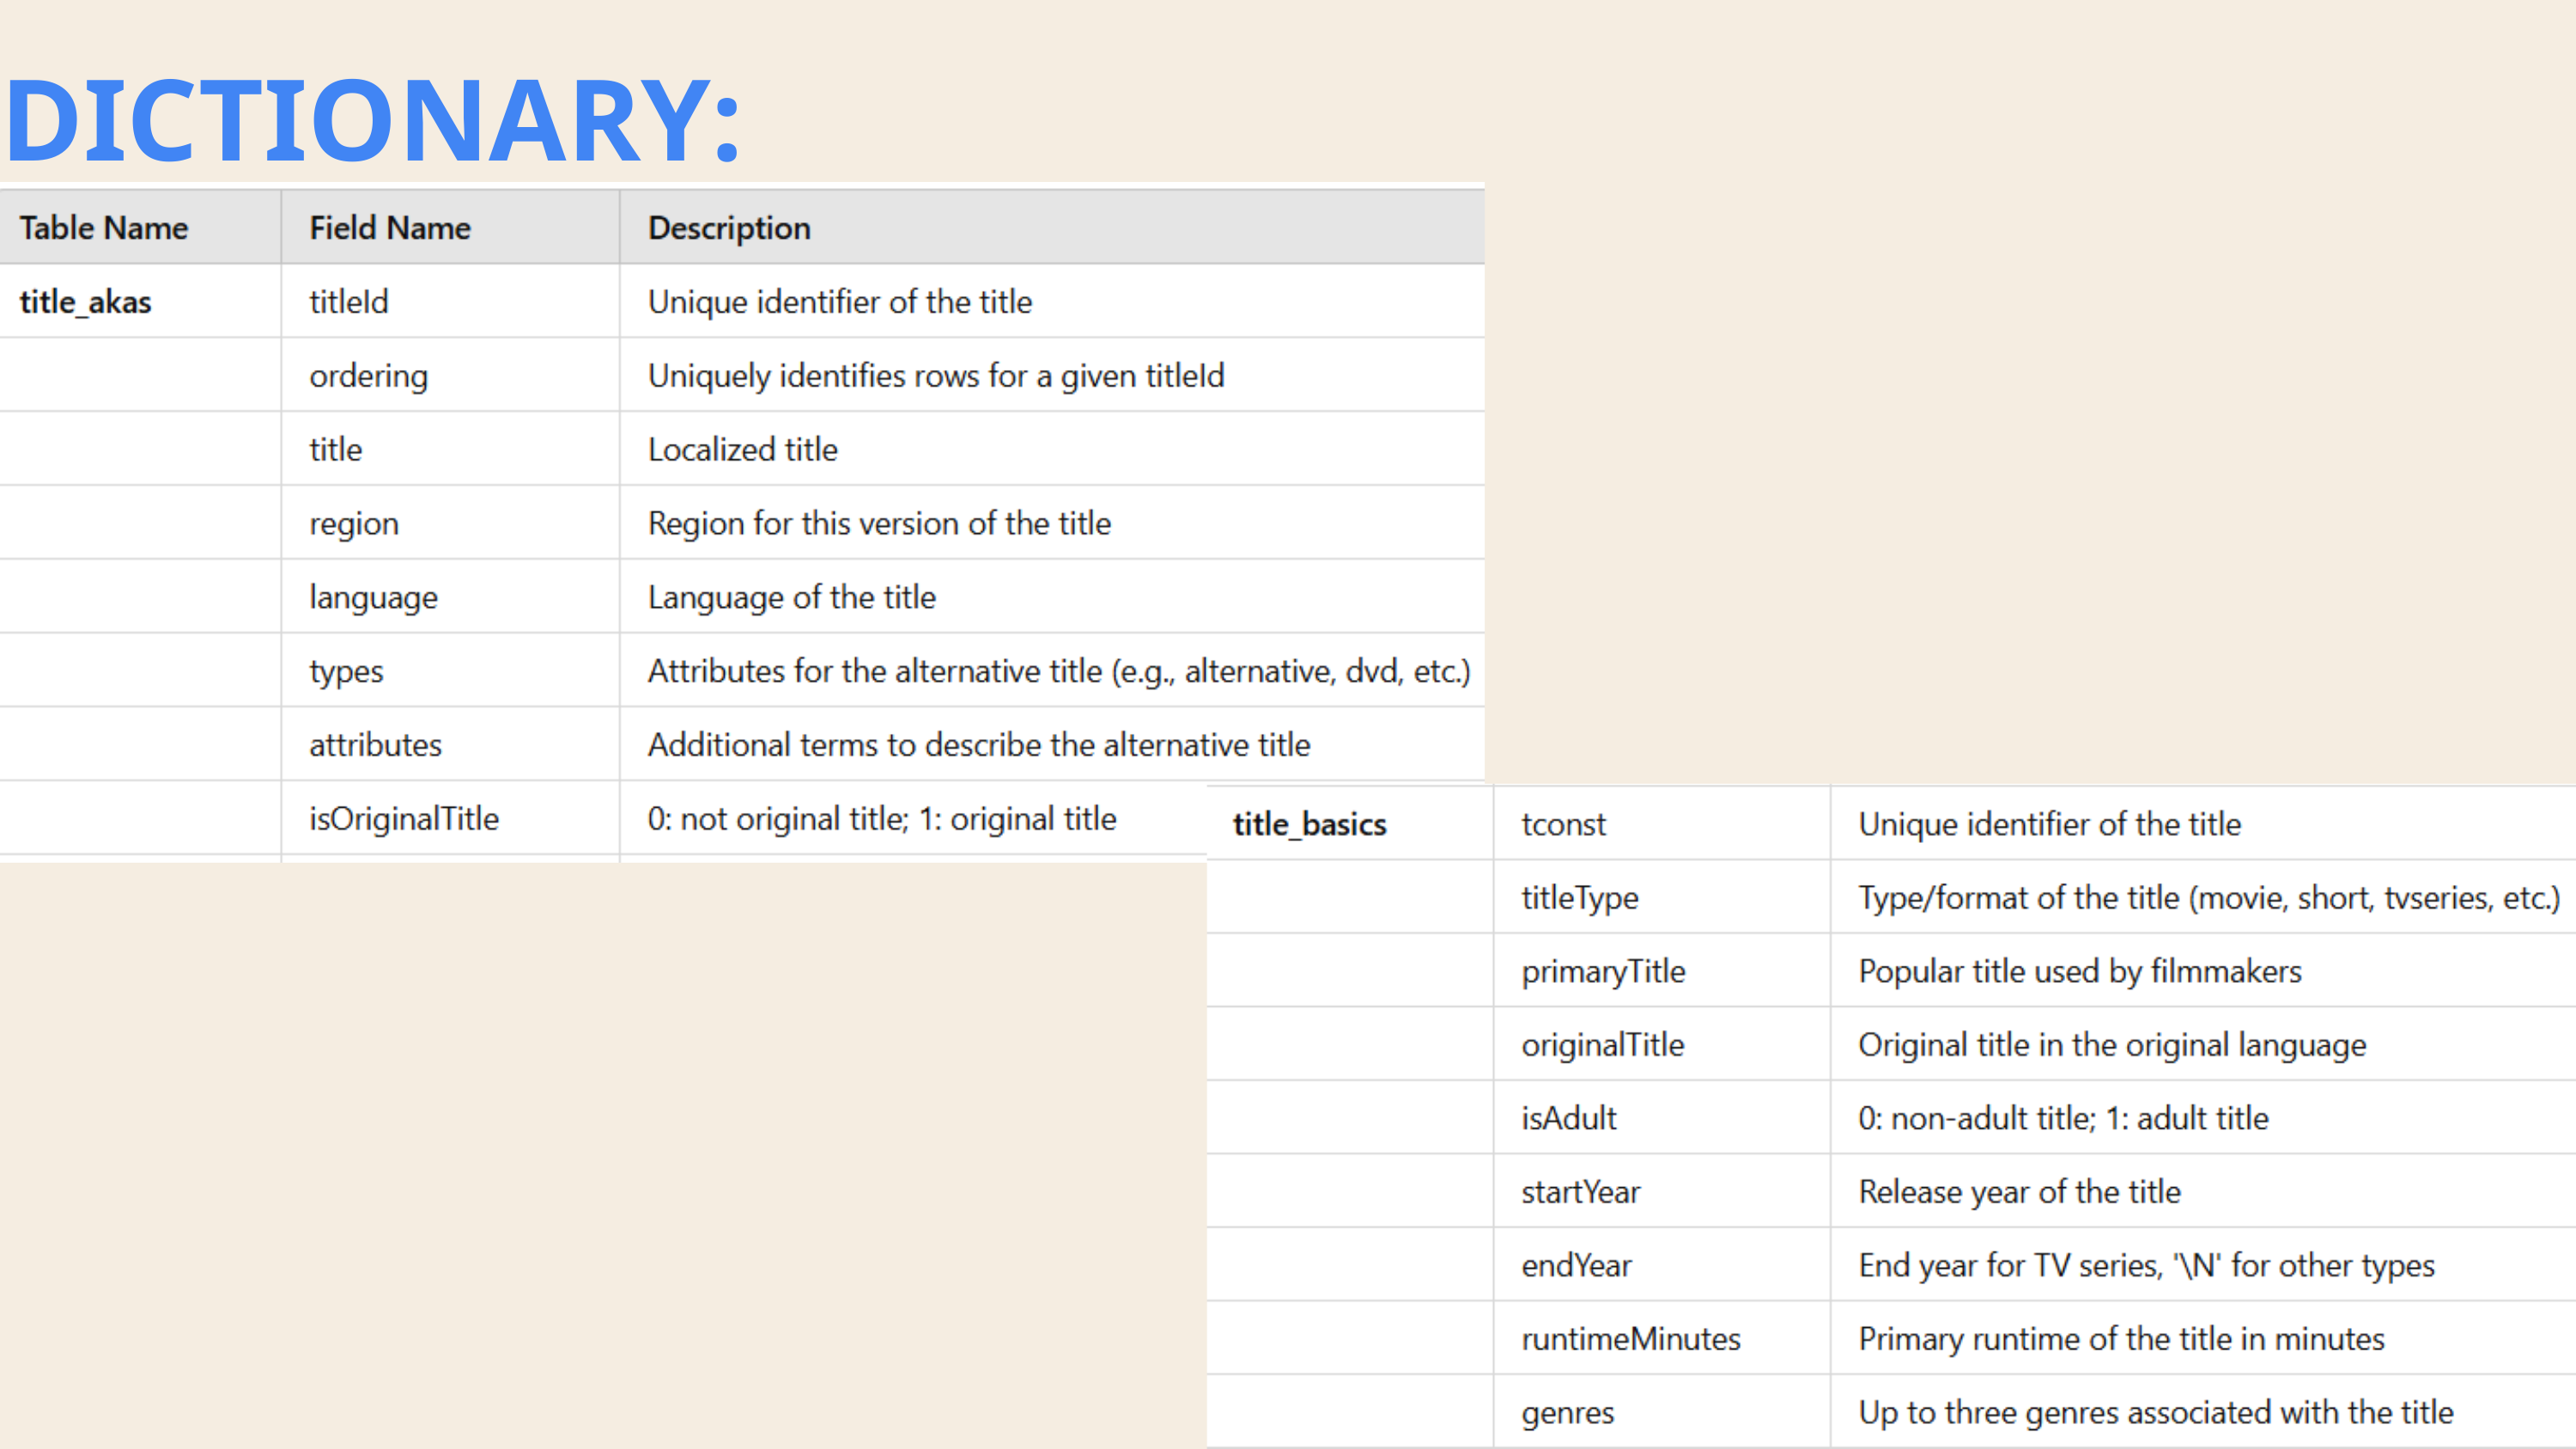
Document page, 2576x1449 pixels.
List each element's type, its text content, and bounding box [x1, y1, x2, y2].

text_box [0, 182, 1485, 863]
text_box DICTIONARY: [0, 48, 1144, 184]
text_box [1206, 784, 2576, 1449]
